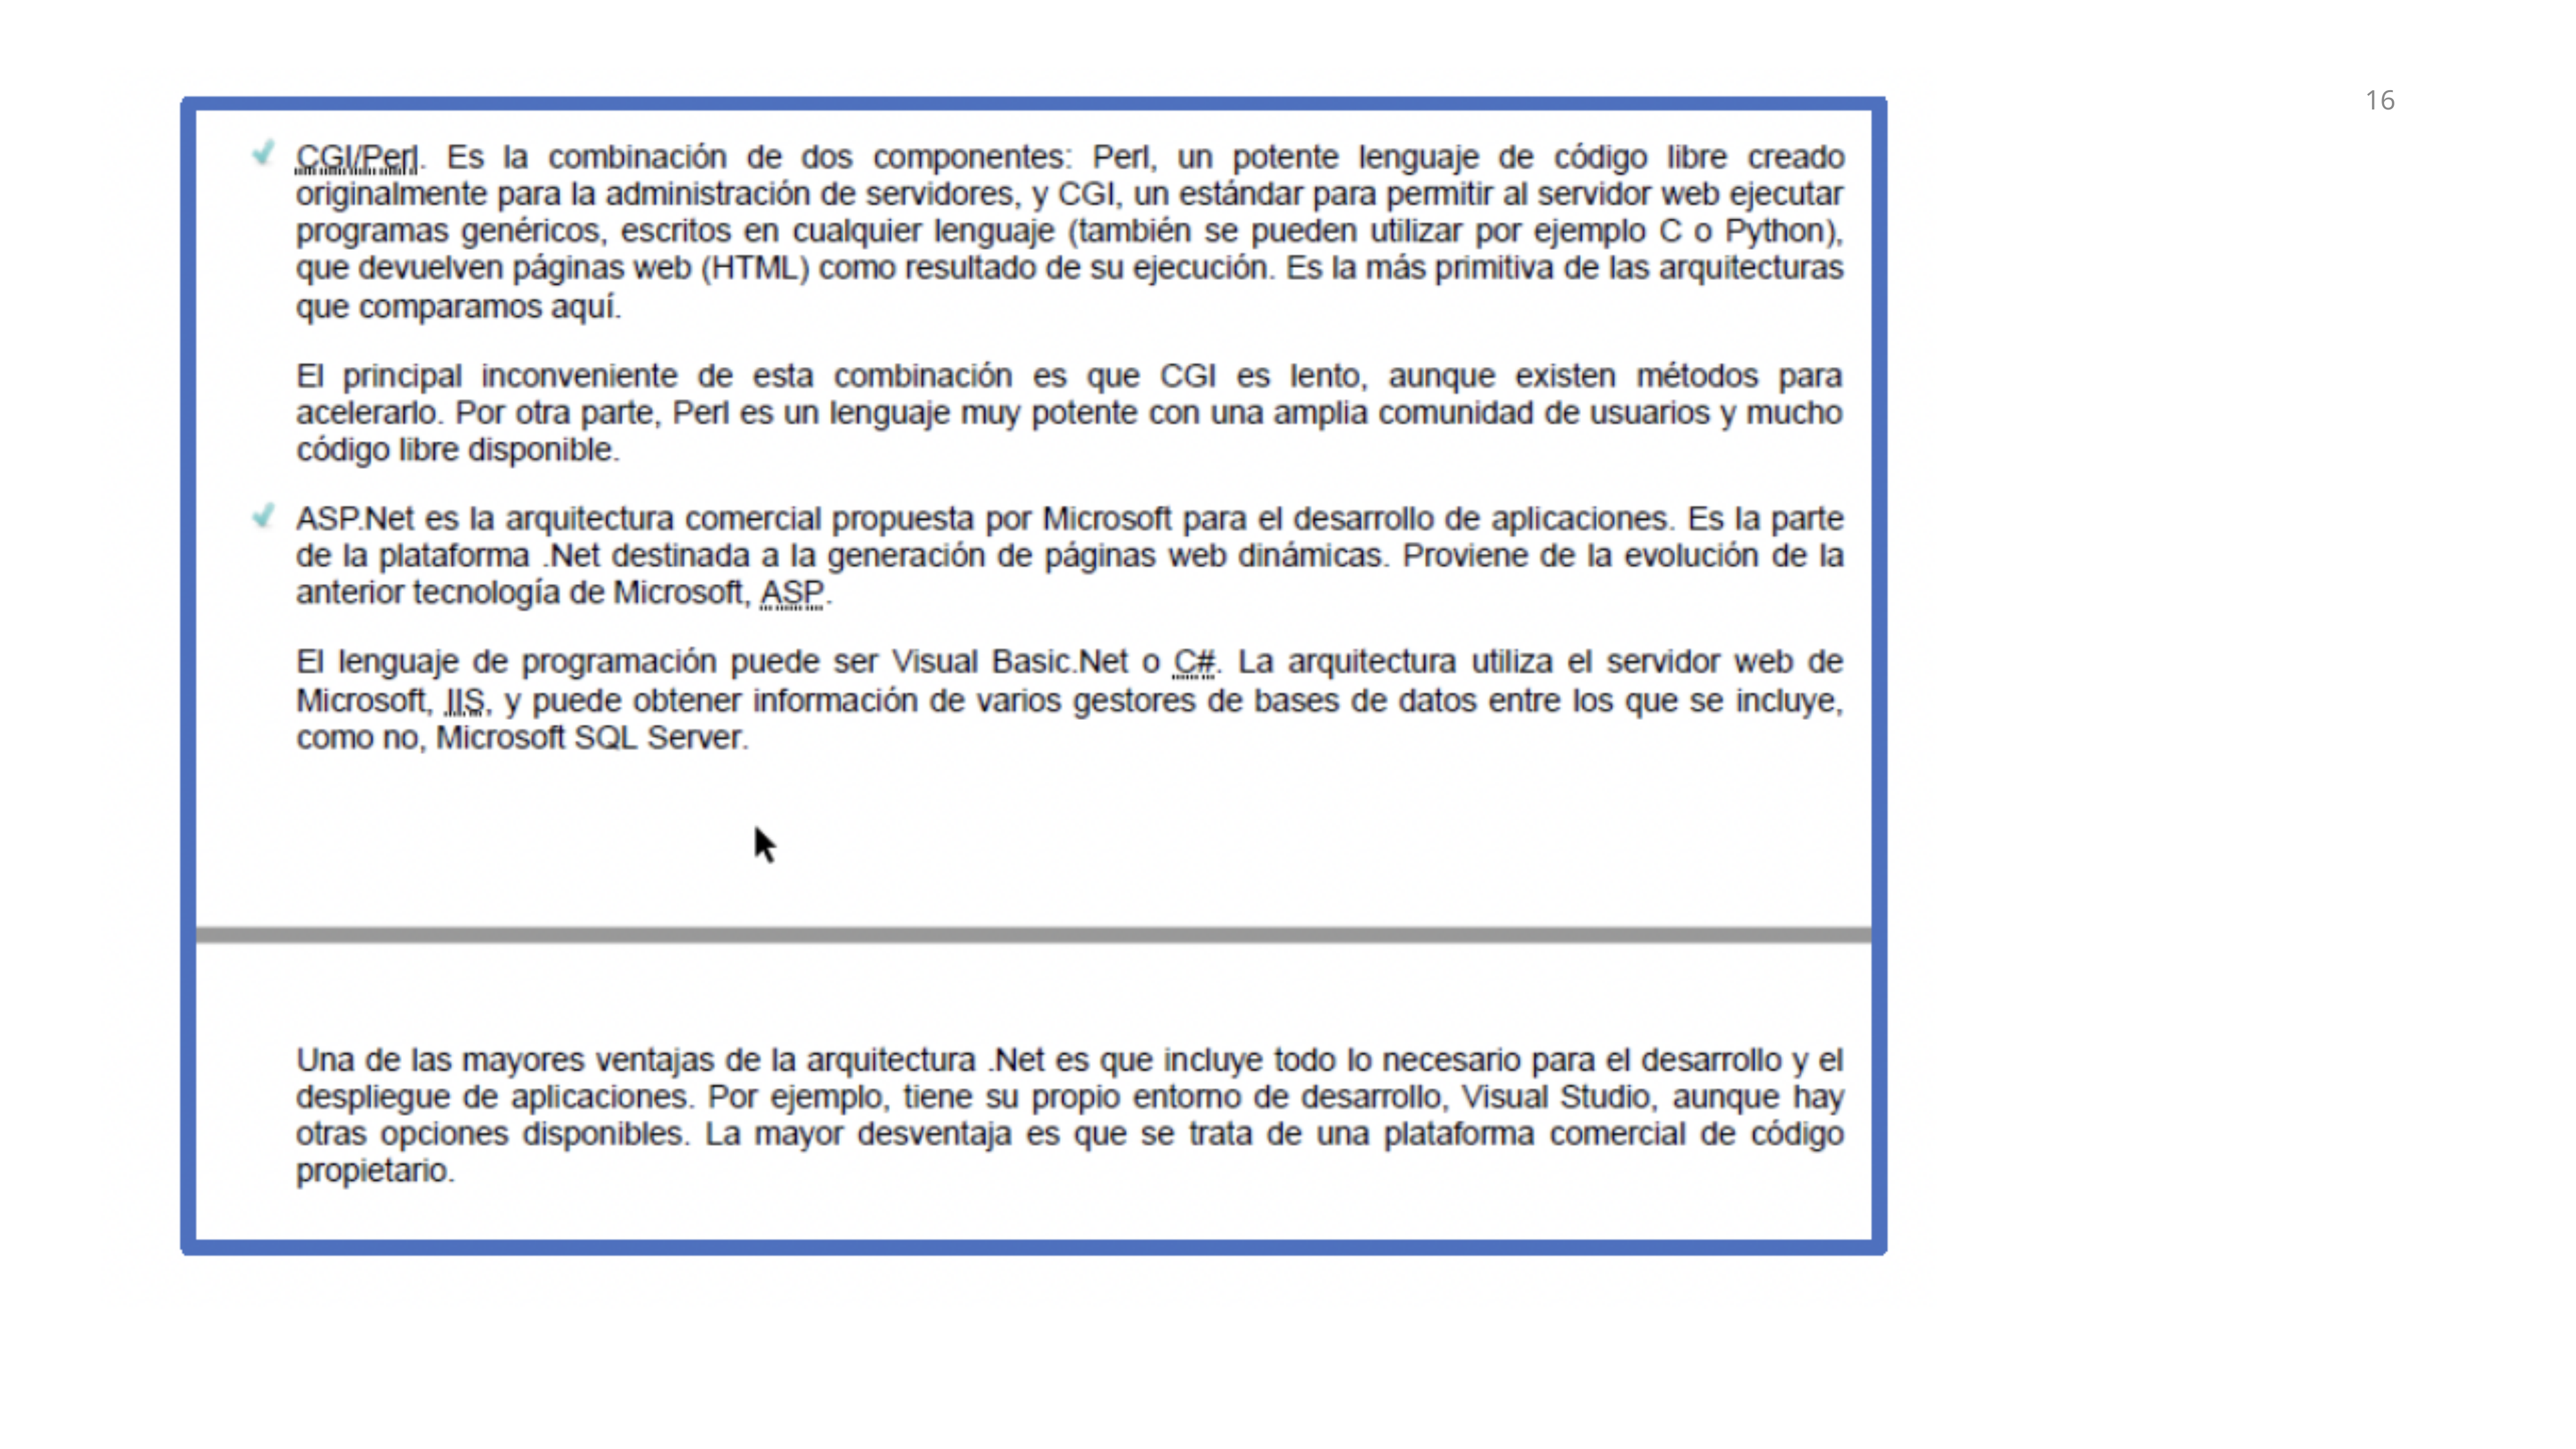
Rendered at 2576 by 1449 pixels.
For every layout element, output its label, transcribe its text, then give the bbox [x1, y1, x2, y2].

picture [100, 67, 1937, 1309]
slide_number 16 [2212, 68, 2405, 135]
